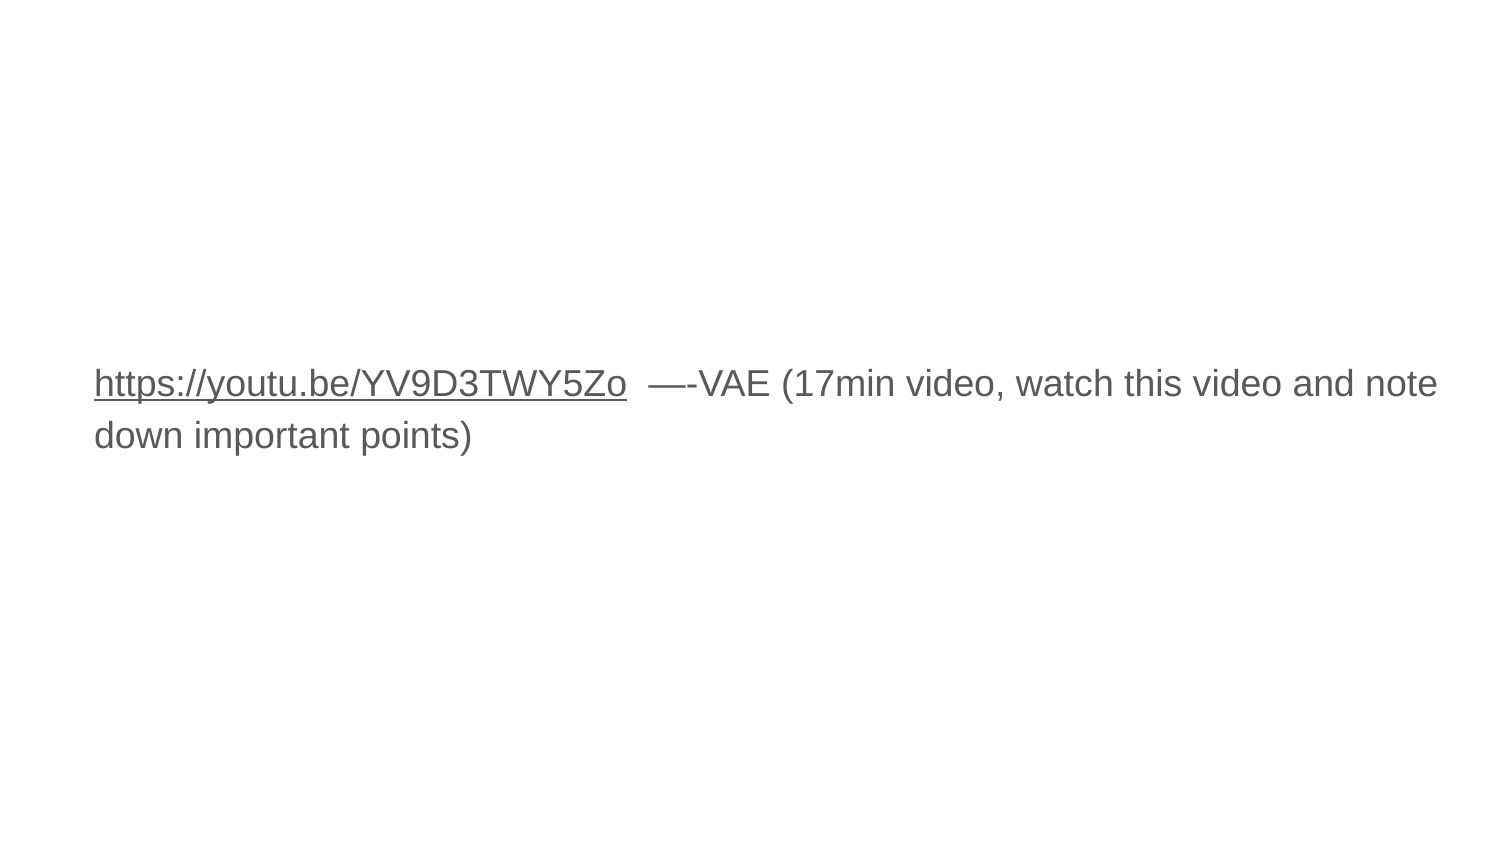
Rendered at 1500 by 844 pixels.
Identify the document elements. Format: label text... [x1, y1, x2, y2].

list https://youtu.be/YV9D3TWY5Zo —-VAE (17min video, watch this video and note down important points) [79, 267, 1477, 646]
